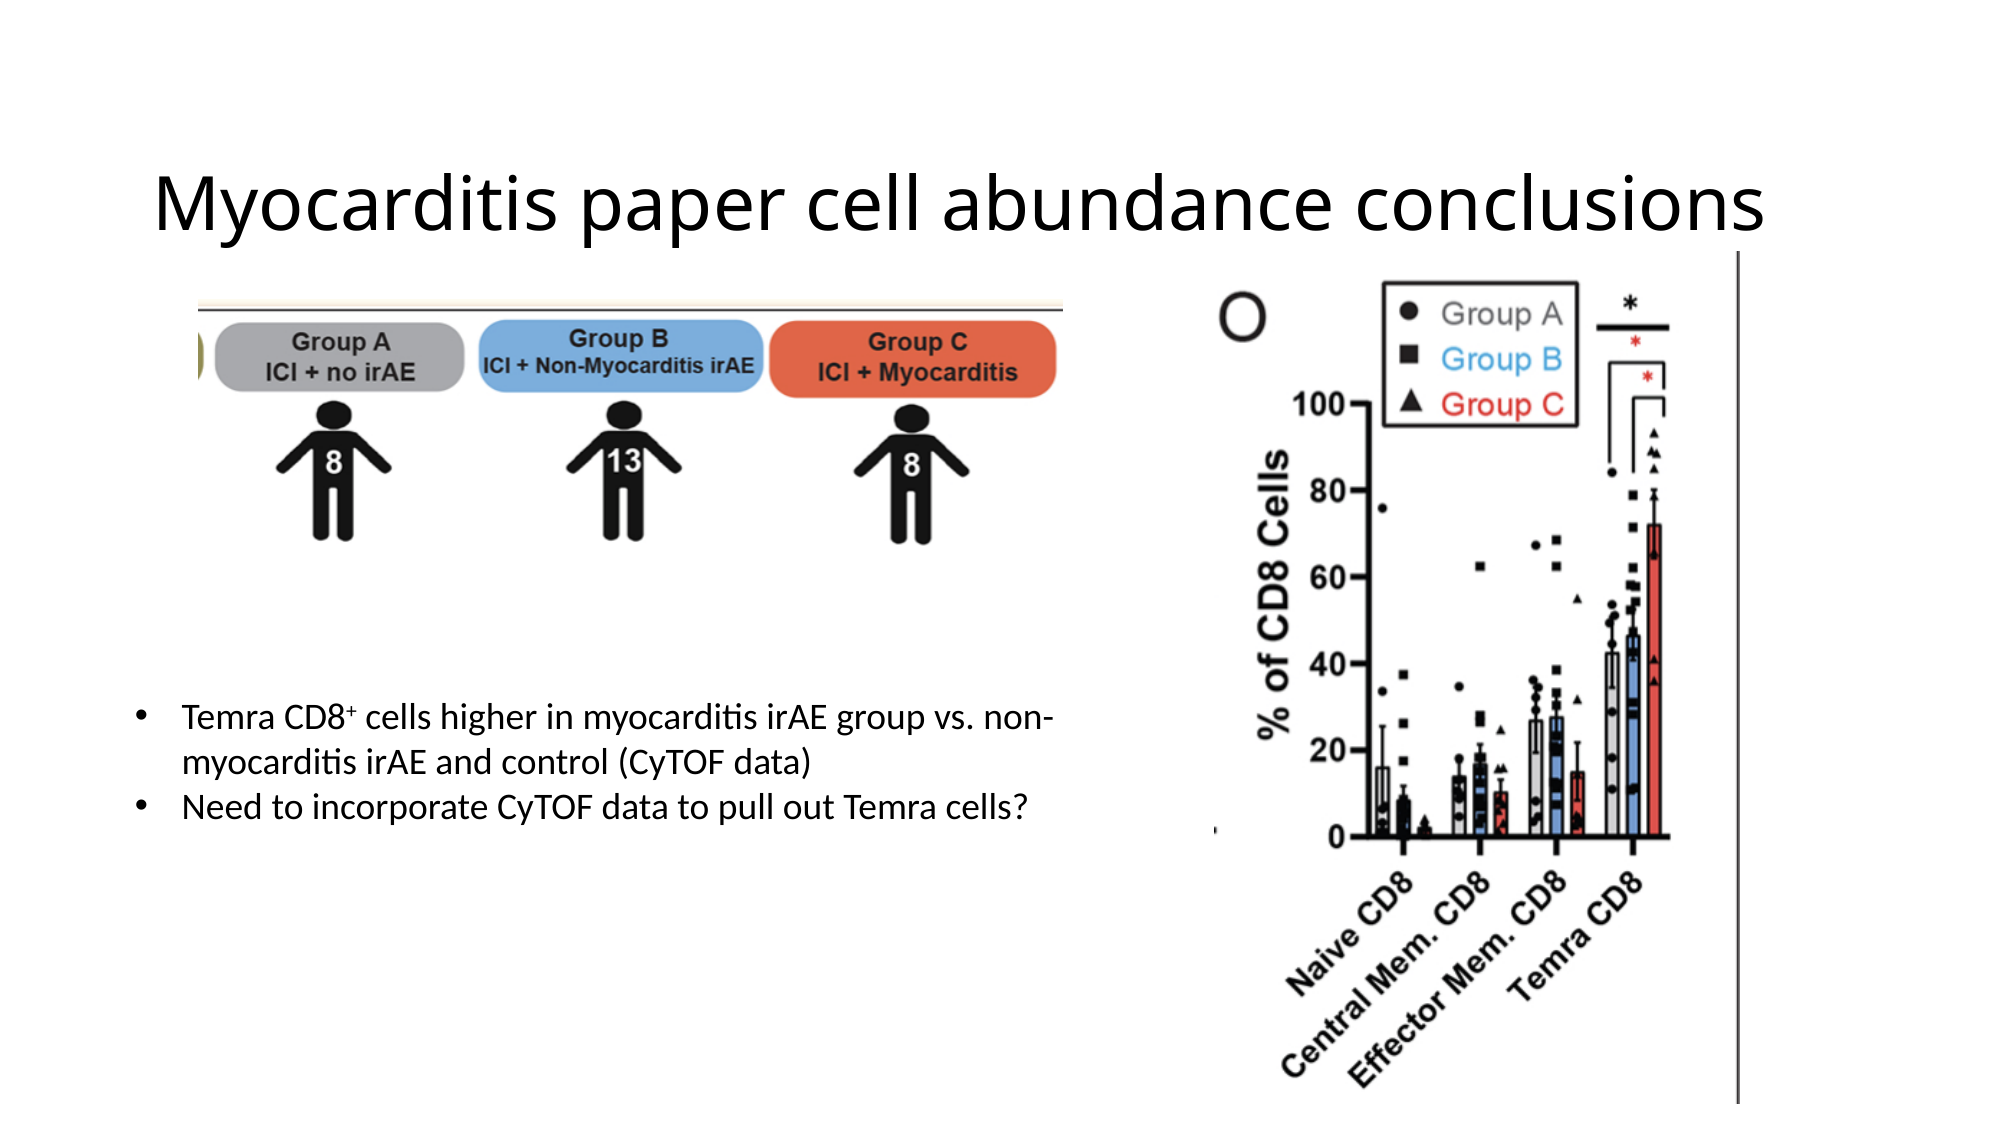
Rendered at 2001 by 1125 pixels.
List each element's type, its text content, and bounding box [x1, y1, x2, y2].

picture [198, 299, 1063, 563]
title Myocarditis paper cell abundance conclusions [137, 97, 1863, 315]
picture [1214, 251, 1740, 1104]
text_box Temra CD8+ cells higher in myocarditis irAE group vs. non-myocarditis irAE and control (CyTOF data) Need to incorporate CyTOF data to pull out Temra cells? [119, 684, 1186, 835]
